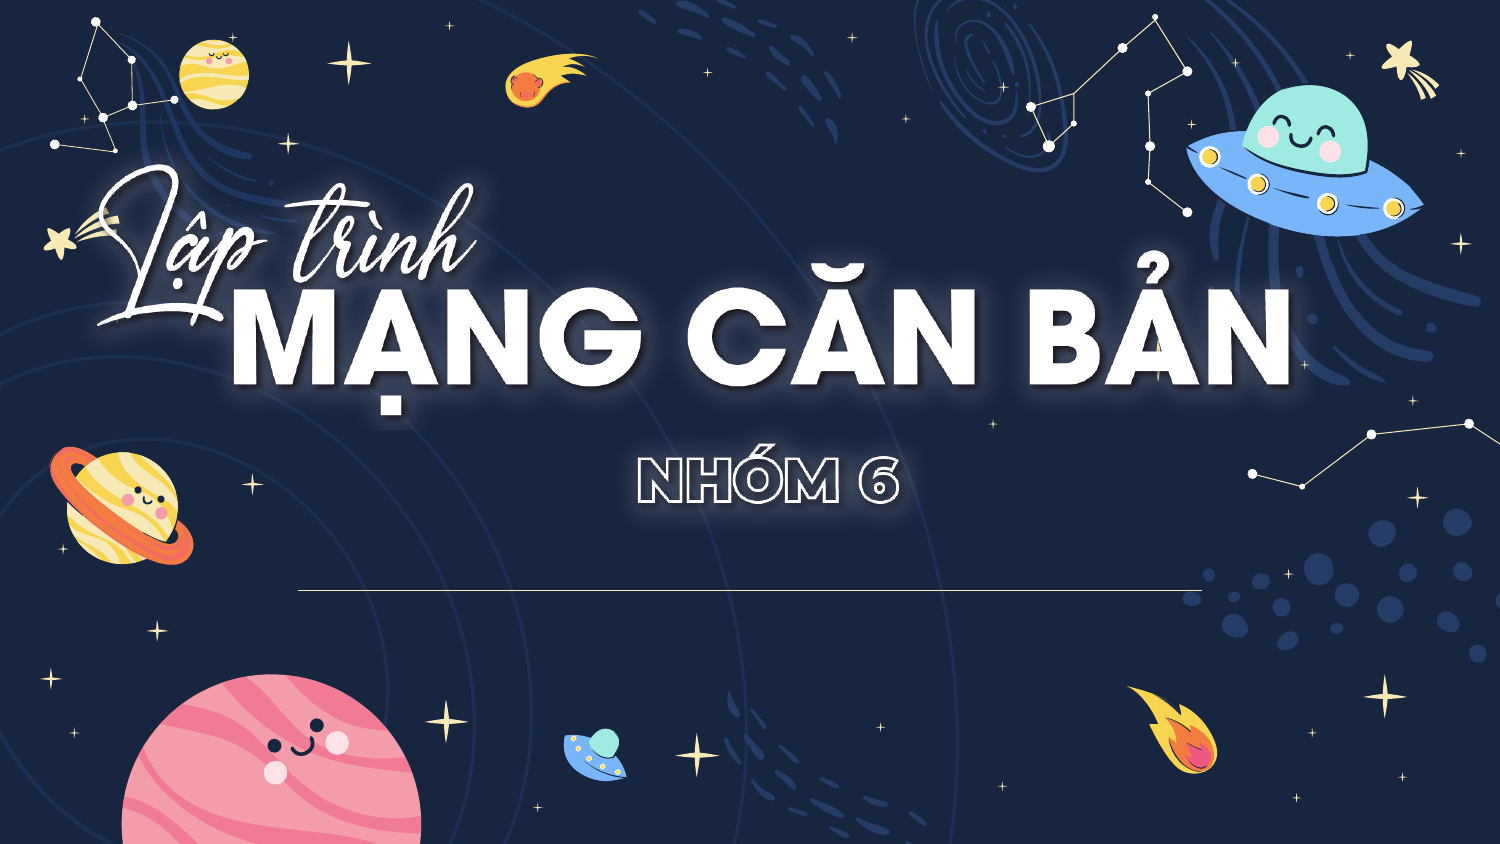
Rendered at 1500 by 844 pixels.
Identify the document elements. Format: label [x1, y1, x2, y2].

text_box [1182, 82, 1429, 128]
text_box [241, 473, 264, 496]
text_box [426, 699, 469, 744]
text_box [146, 619, 169, 642]
text_box [37, 16, 174, 128]
text_box [1025, 13, 1193, 128]
text_box [1283, 568, 1295, 580]
picture [19, 129, 1470, 536]
text_box [1363, 674, 1408, 719]
text_box [1126, 685, 1224, 774]
text_box [42, 446, 201, 565]
text_box [175, 38, 250, 110]
text_box [1246, 418, 1500, 490]
text_box [121, 674, 422, 844]
